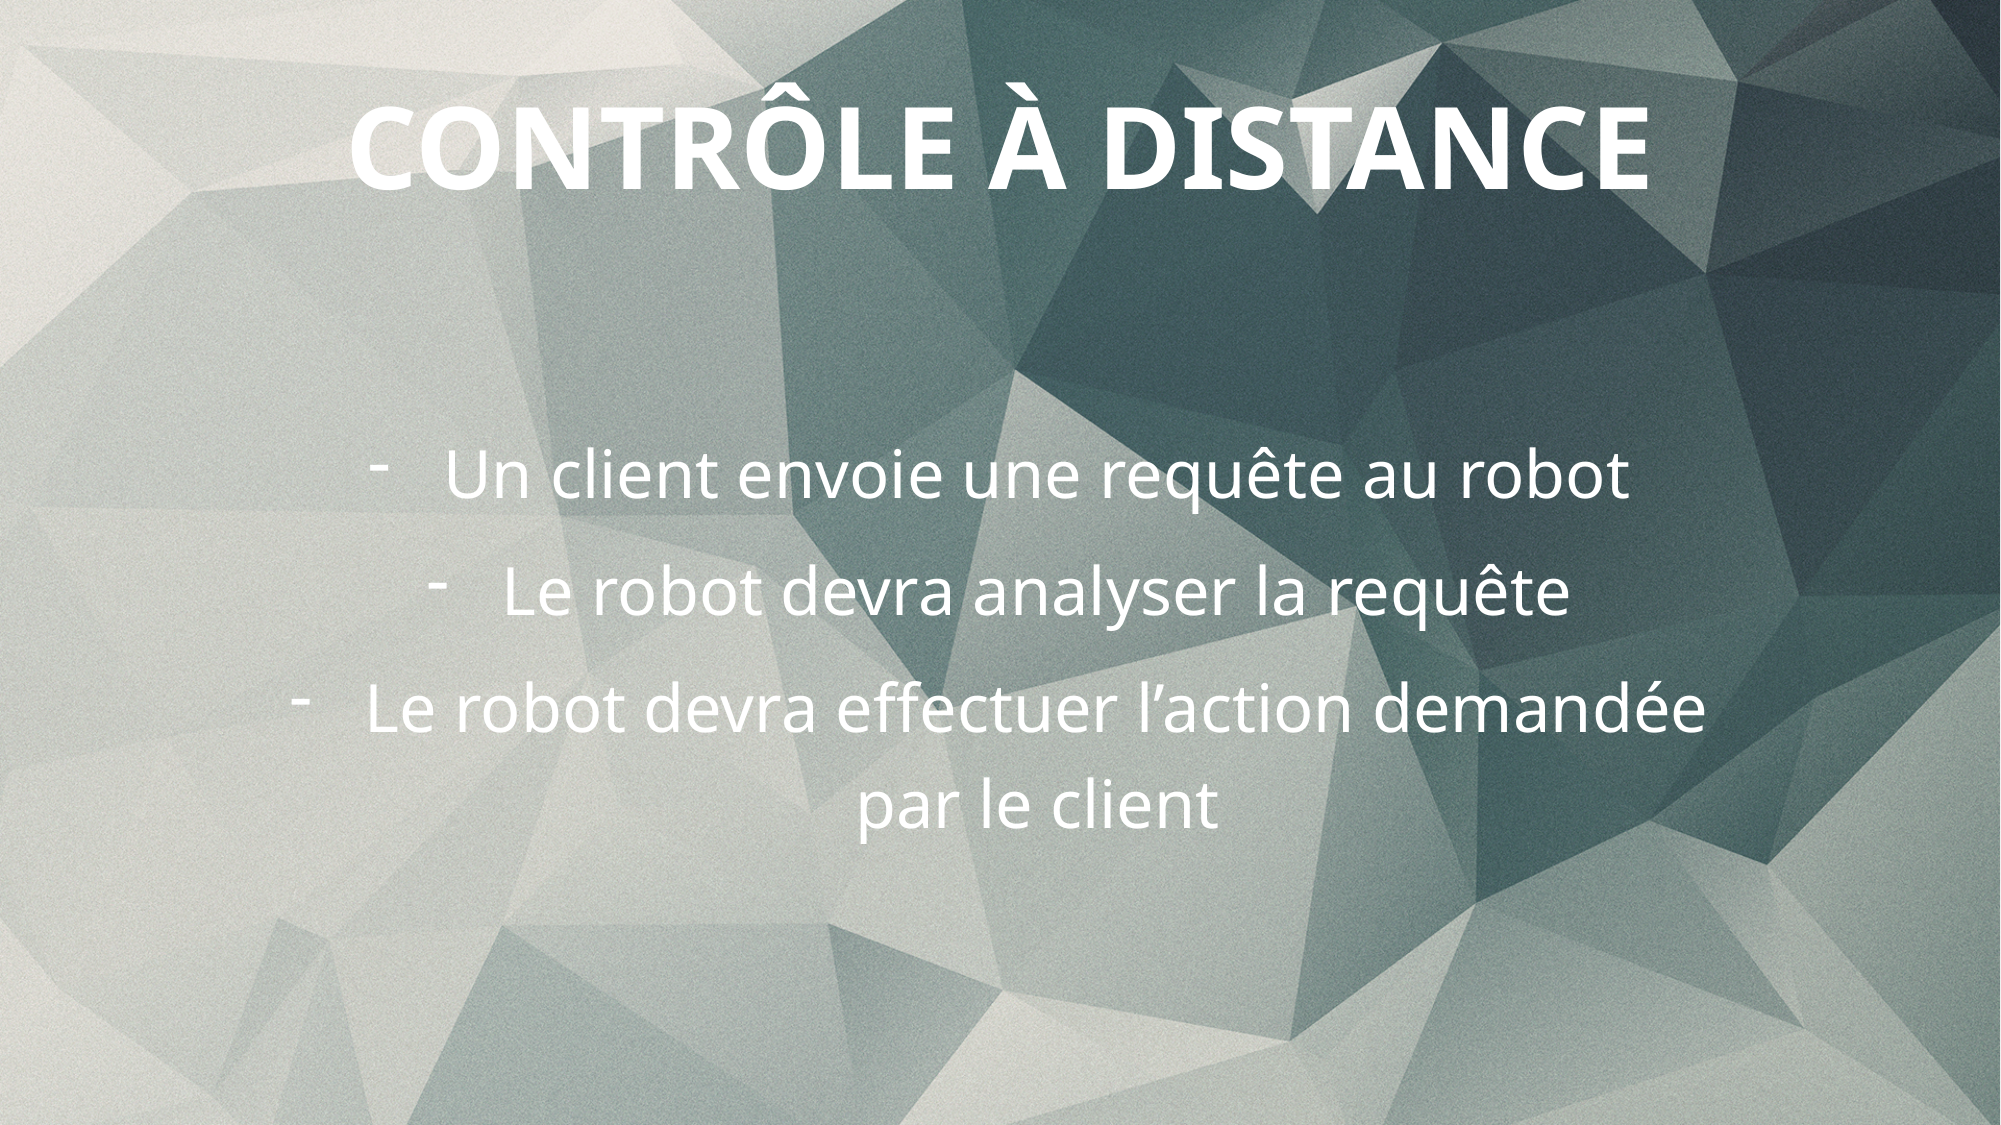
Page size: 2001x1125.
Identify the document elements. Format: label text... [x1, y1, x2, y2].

title Contrôle à distance [261, 0, 1739, 222]
text_box Un client envoie une requête au robot Le robot devra analyser la requête Le robot devra effectuer l’action demandée par le client [261, 408, 1739, 1110]
picture [0, 0, 2001, 1125]
